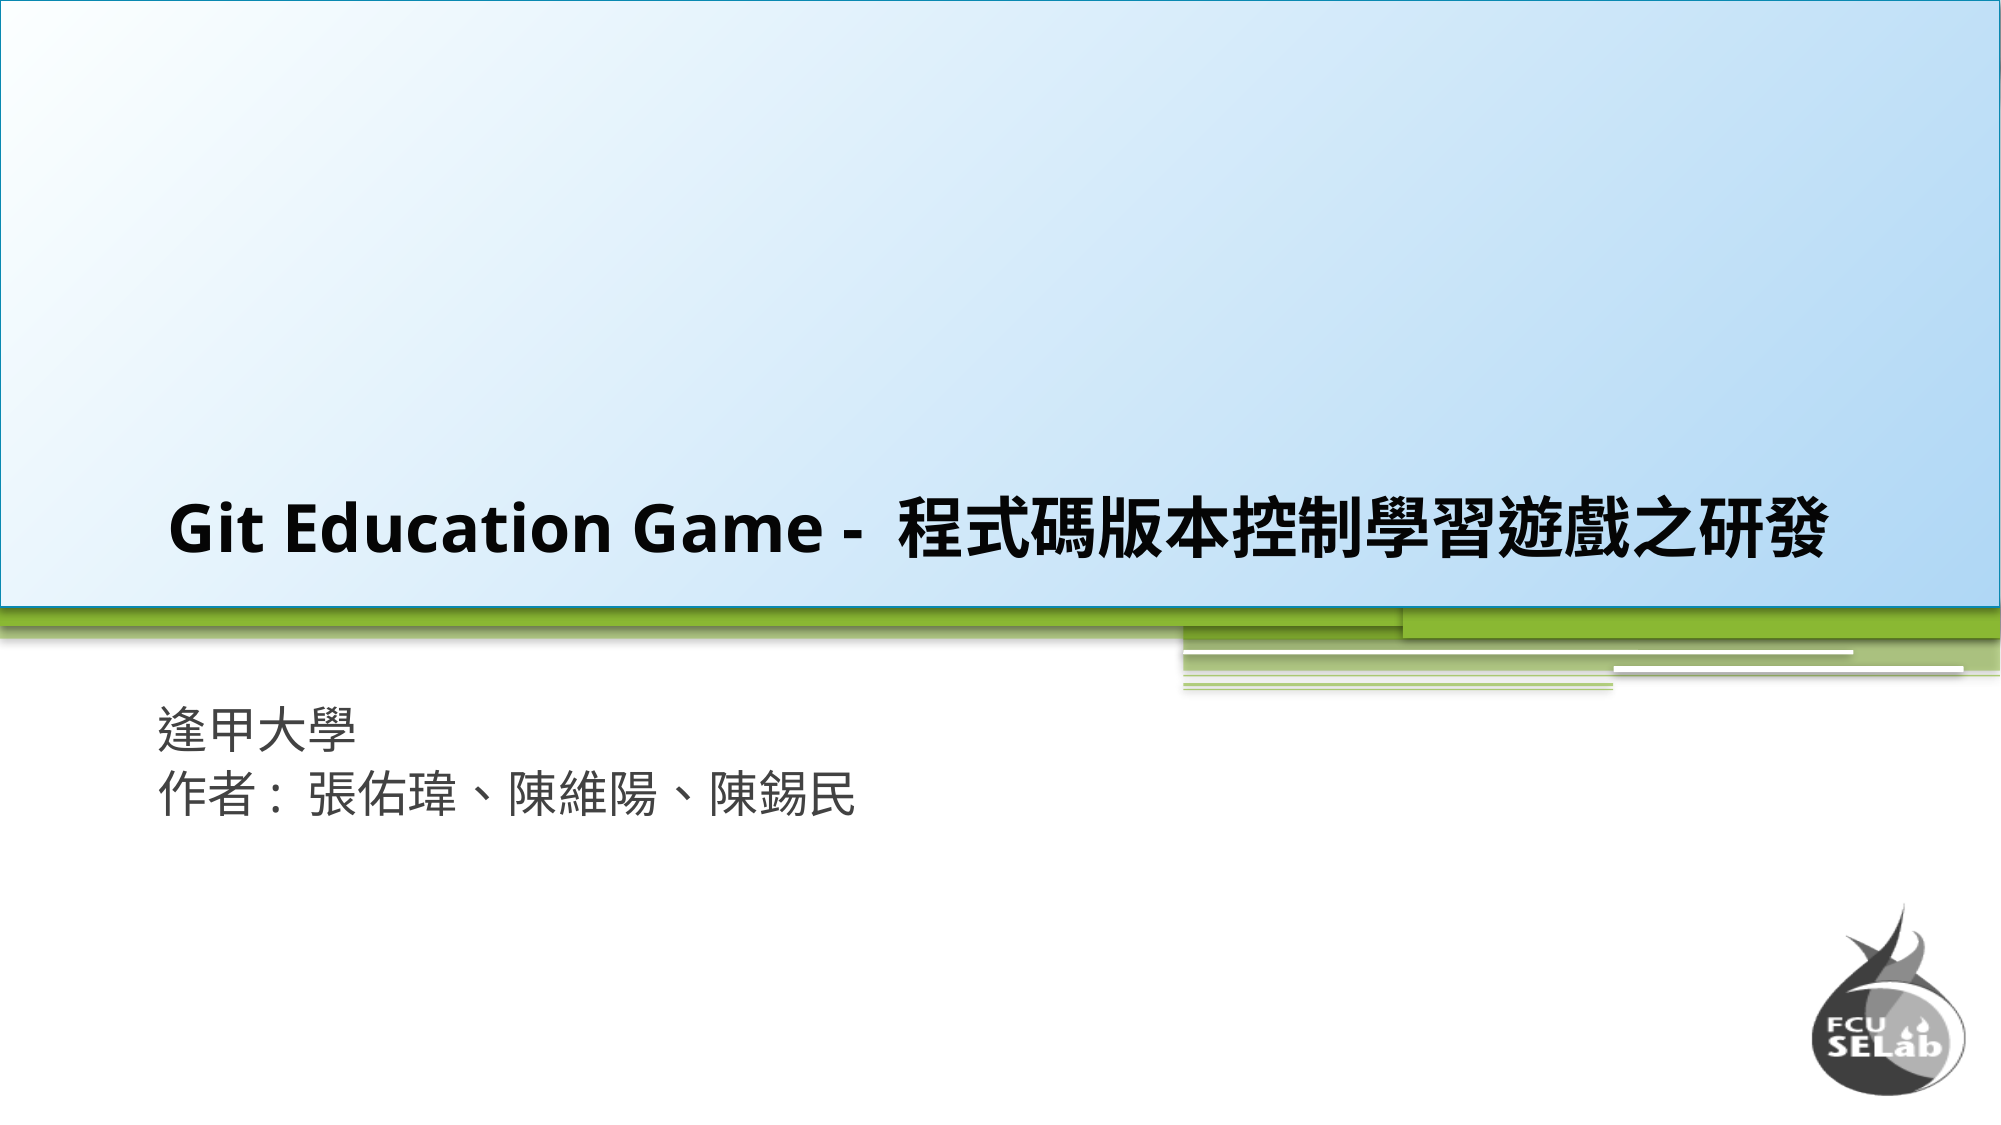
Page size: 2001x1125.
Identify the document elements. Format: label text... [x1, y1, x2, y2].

subtitle 逢甲大學 作者: 張佑瑋、陳維陽、陳錫民 [129, 688, 1184, 1022]
title Git Education Game - 程式碼版本控制學習遊戲之研發 [46, 334, 1954, 576]
picture [1780, 899, 2000, 1100]
